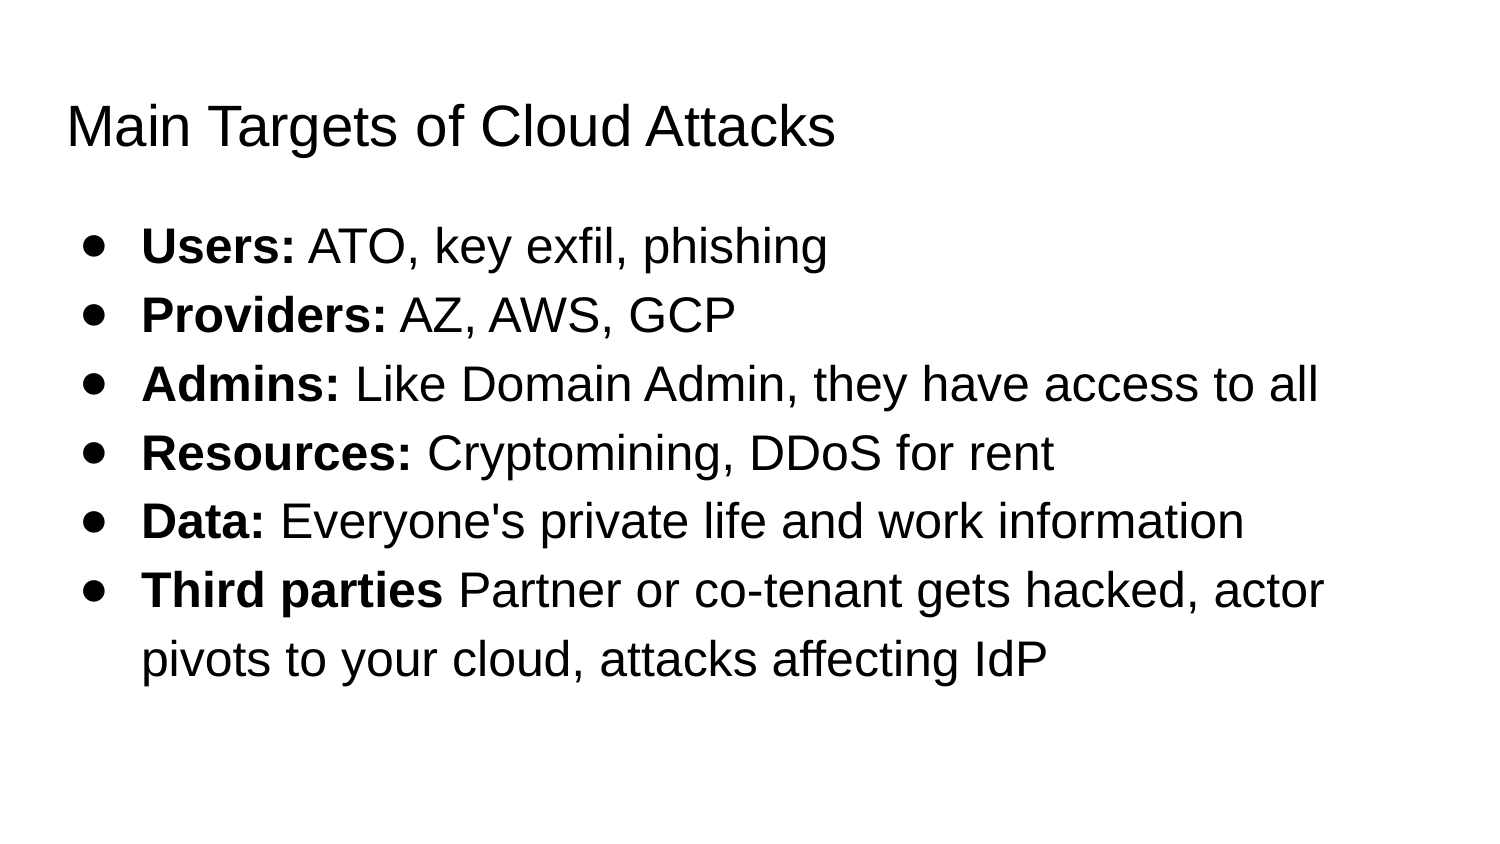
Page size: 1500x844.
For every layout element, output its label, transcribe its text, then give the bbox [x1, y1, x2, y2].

list Users: ATO, key exfil, phishing Providers: AZ, AWS, GCP Admins: Like Domain Admin, they have access to all Resources: Cryptomining, DDoS for rent Data: Everyone's private life and work information Third parties Partner or co-tenant gets hacked, actor pivots to your cloud, attacks affecting IdP [51, 189, 1449, 789]
title Main Targets of Cloud Attacks [51, 72, 1449, 167]
